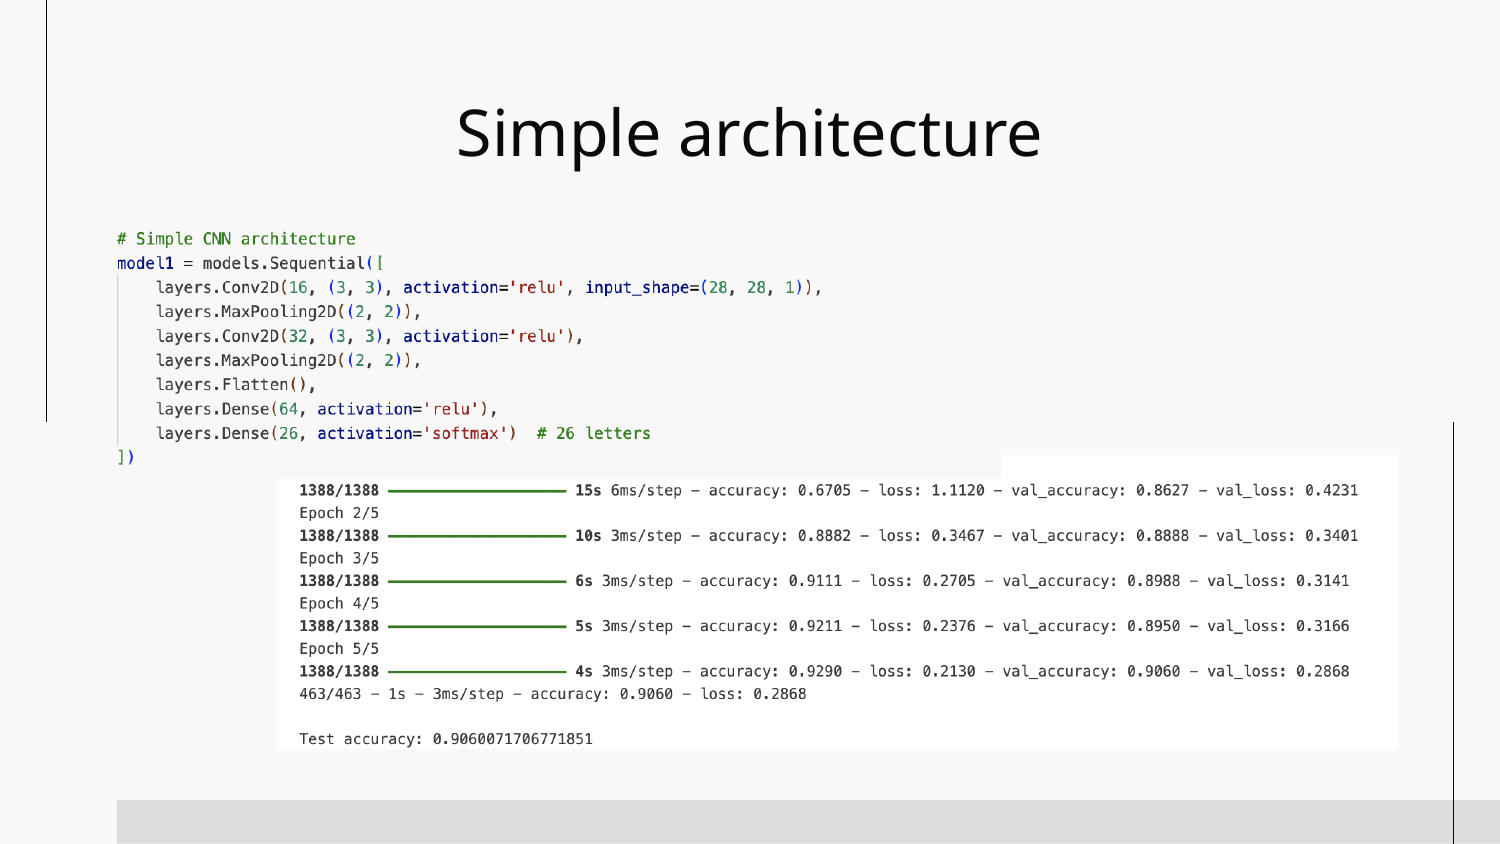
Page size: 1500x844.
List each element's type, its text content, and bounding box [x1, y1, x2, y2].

title Simple architecture [116, 77, 1383, 168]
picture [80, 210, 1398, 749]
